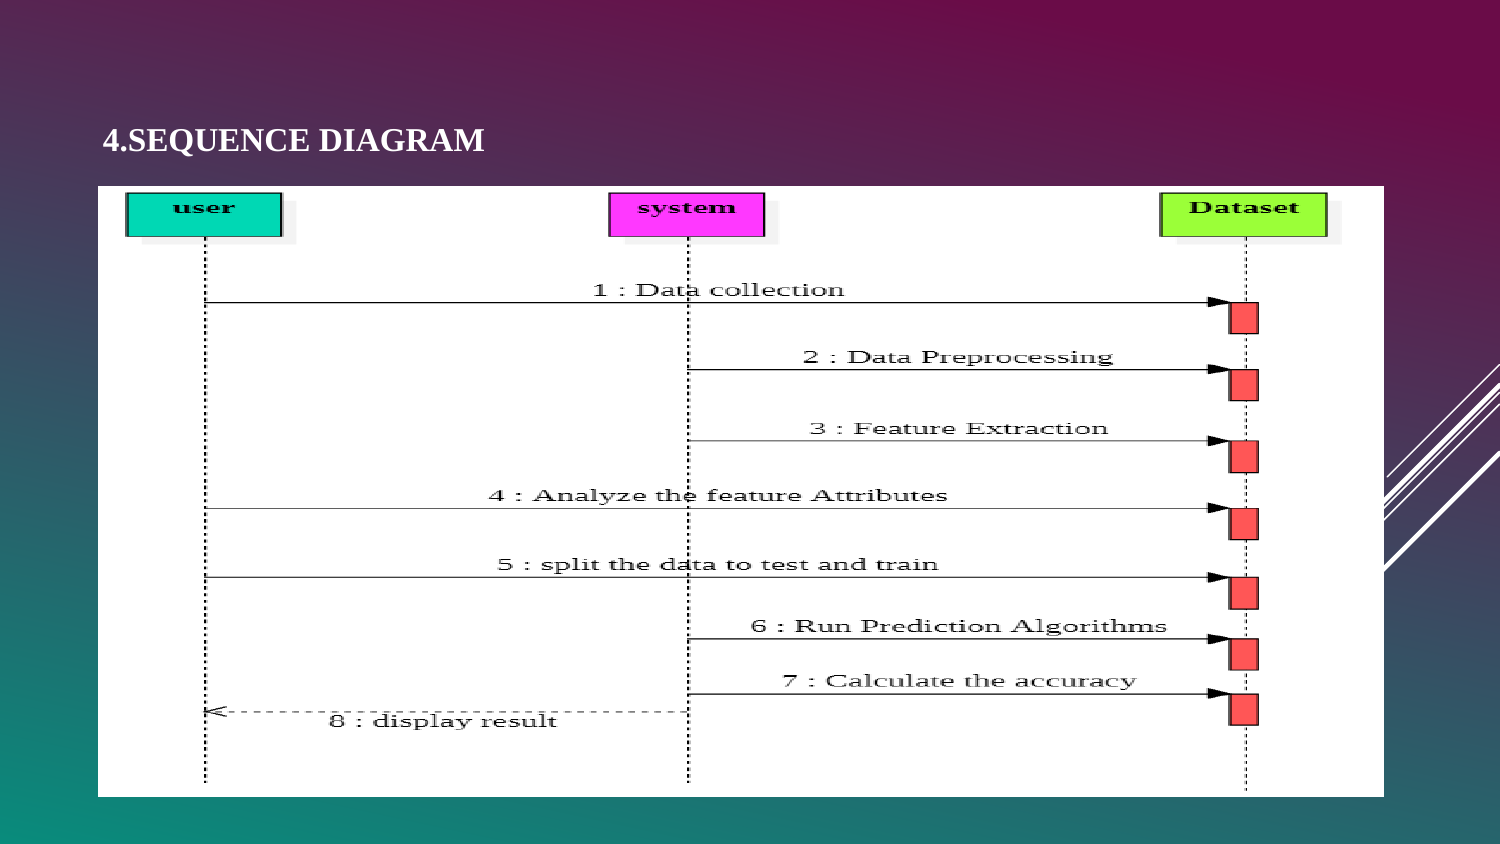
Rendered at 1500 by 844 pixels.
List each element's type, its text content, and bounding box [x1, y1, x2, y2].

picture [98, 185, 1384, 797]
title 4.SEQUENCE DIAGRAM [87, 90, 1138, 187]
